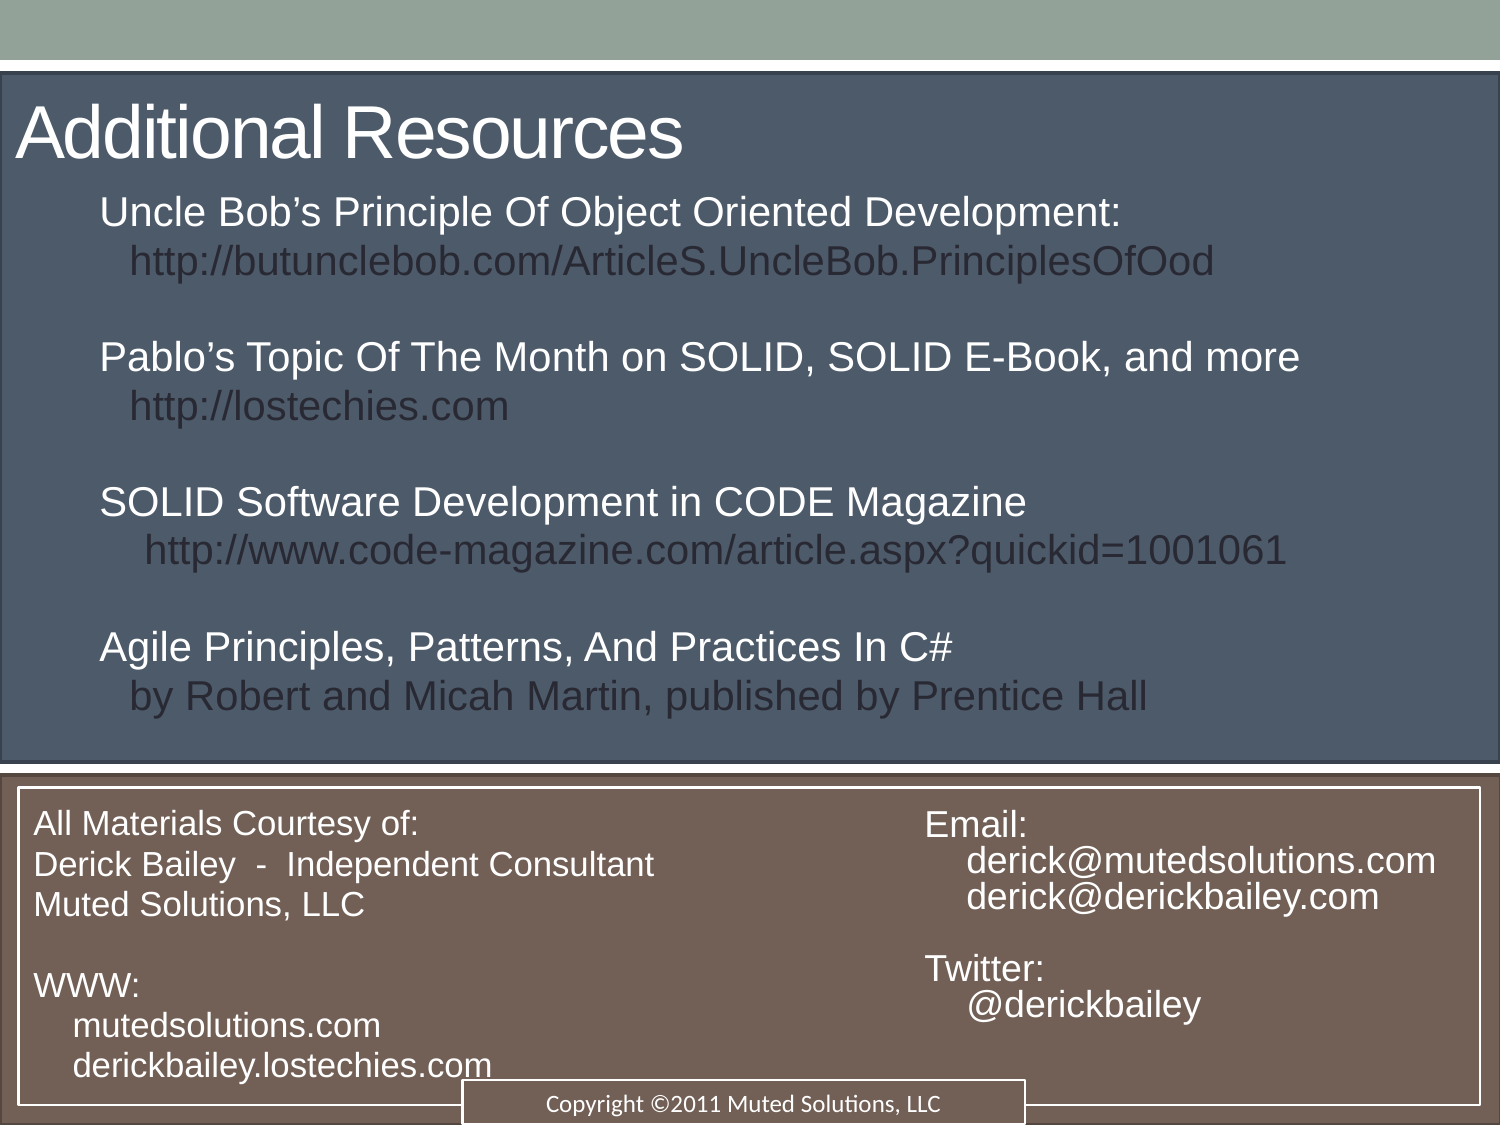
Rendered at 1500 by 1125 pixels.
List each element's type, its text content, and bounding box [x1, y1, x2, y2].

text_box All Materials Courtesy of: Derick Bailey - Independent Consultant Muted Solutions, LLC WWW: mutedsolutions.com derickbailey.lostechies.com [18, 801, 745, 1094]
title Additional Resources [0, 73, 1463, 184]
text_box Email: derick@mutedsolutions.com derick@derickbailey.com Twitter: @derickbailey [909, 801, 1480, 1032]
list Uncle Bob’s Principle Of Object Oriented Development: http://butunclebob.com/ArticleS.UncleBob.PrinciplesOfOod Pablo’s Topic Of The Month on SOLID, SOLID E-Book, and more http://lostechies.com SOLID Software Development in CODE Magazine http://www.code-magazine.com/article.aspx?quickid=1001061 Agile Principles, Patterns, And Practices In C# by Robert and Micah Martin, published by Prentice Hall [84, 187, 1435, 750]
text_box Copyright ©2011 Muted Solutions, LLC [460, 1078, 1027, 1125]
text_box [16, 785, 1482, 1107]
text_box [0, 71, 1500, 764]
text_box [0, 773, 1500, 1125]
